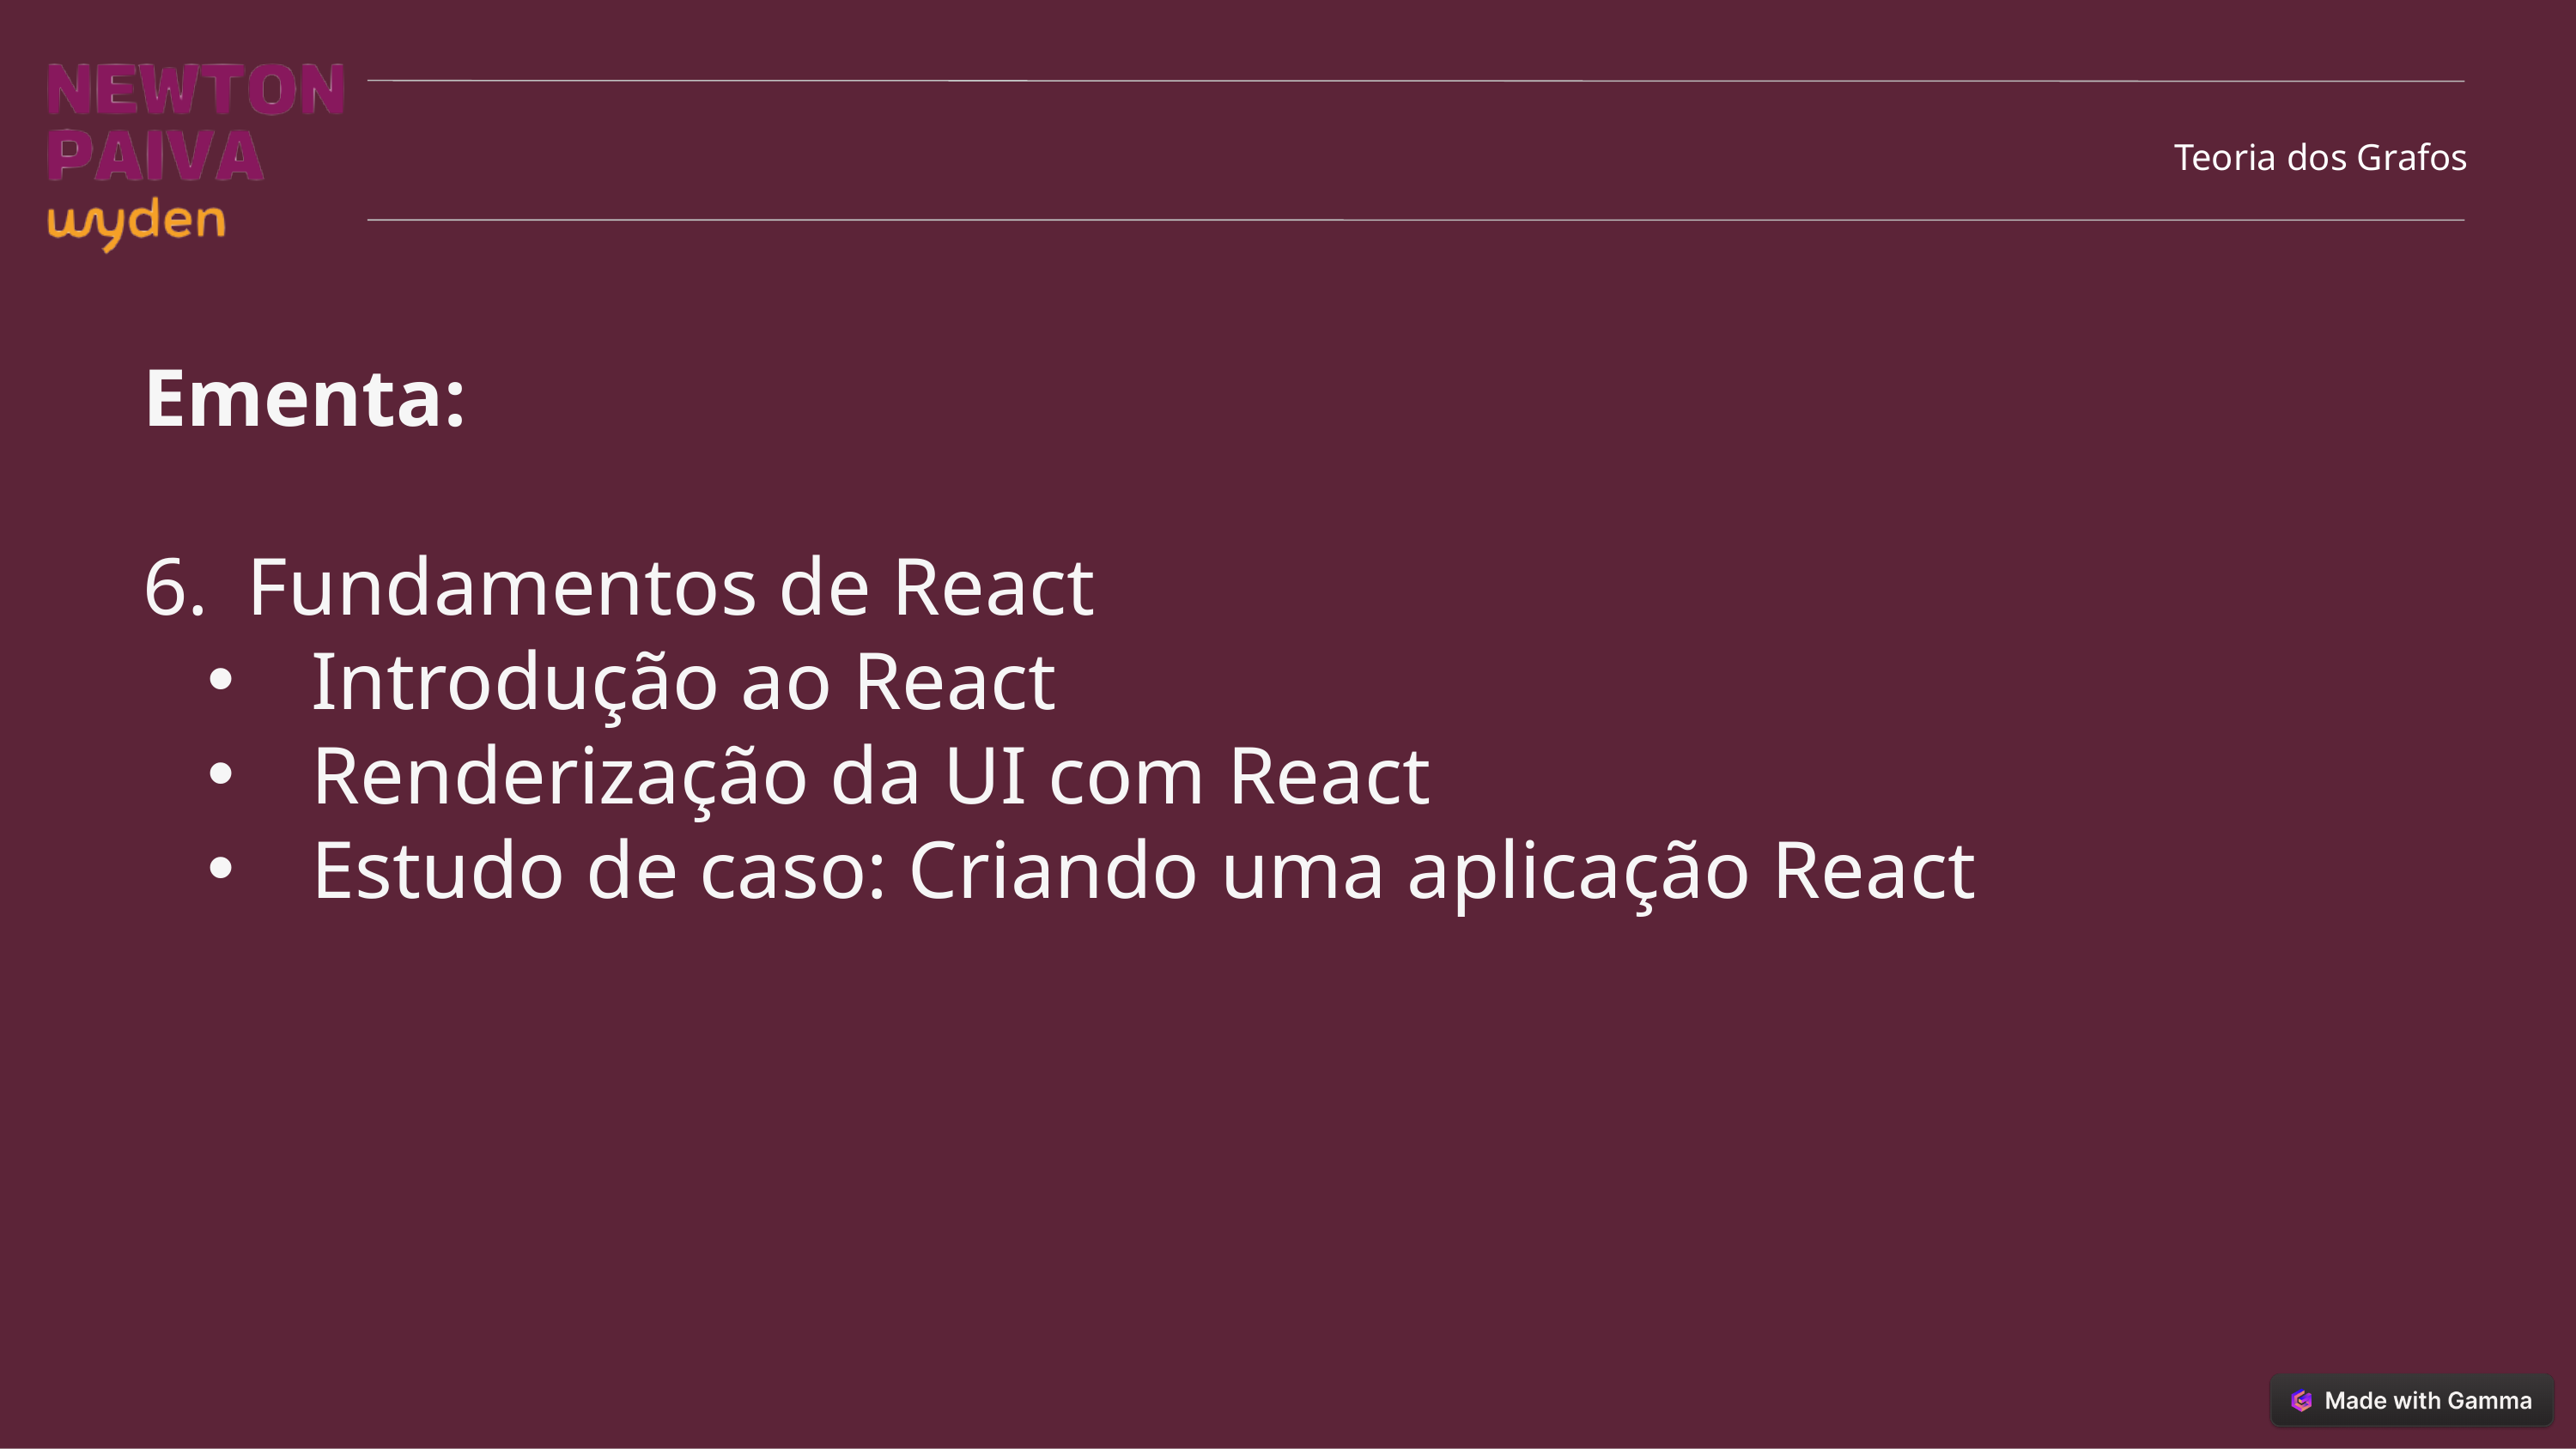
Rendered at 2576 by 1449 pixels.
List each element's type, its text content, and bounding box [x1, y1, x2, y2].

picture [2260, 1363, 2564, 1437]
picture [8, 9, 376, 285]
text_box Teoria dos Grafos [1564, 127, 2469, 178]
text_box Ementa: Fundamentos de React Introdução ao React Renderização da UI com React Estudo de caso: Criando uma aplicação React [142, 348, 2426, 914]
